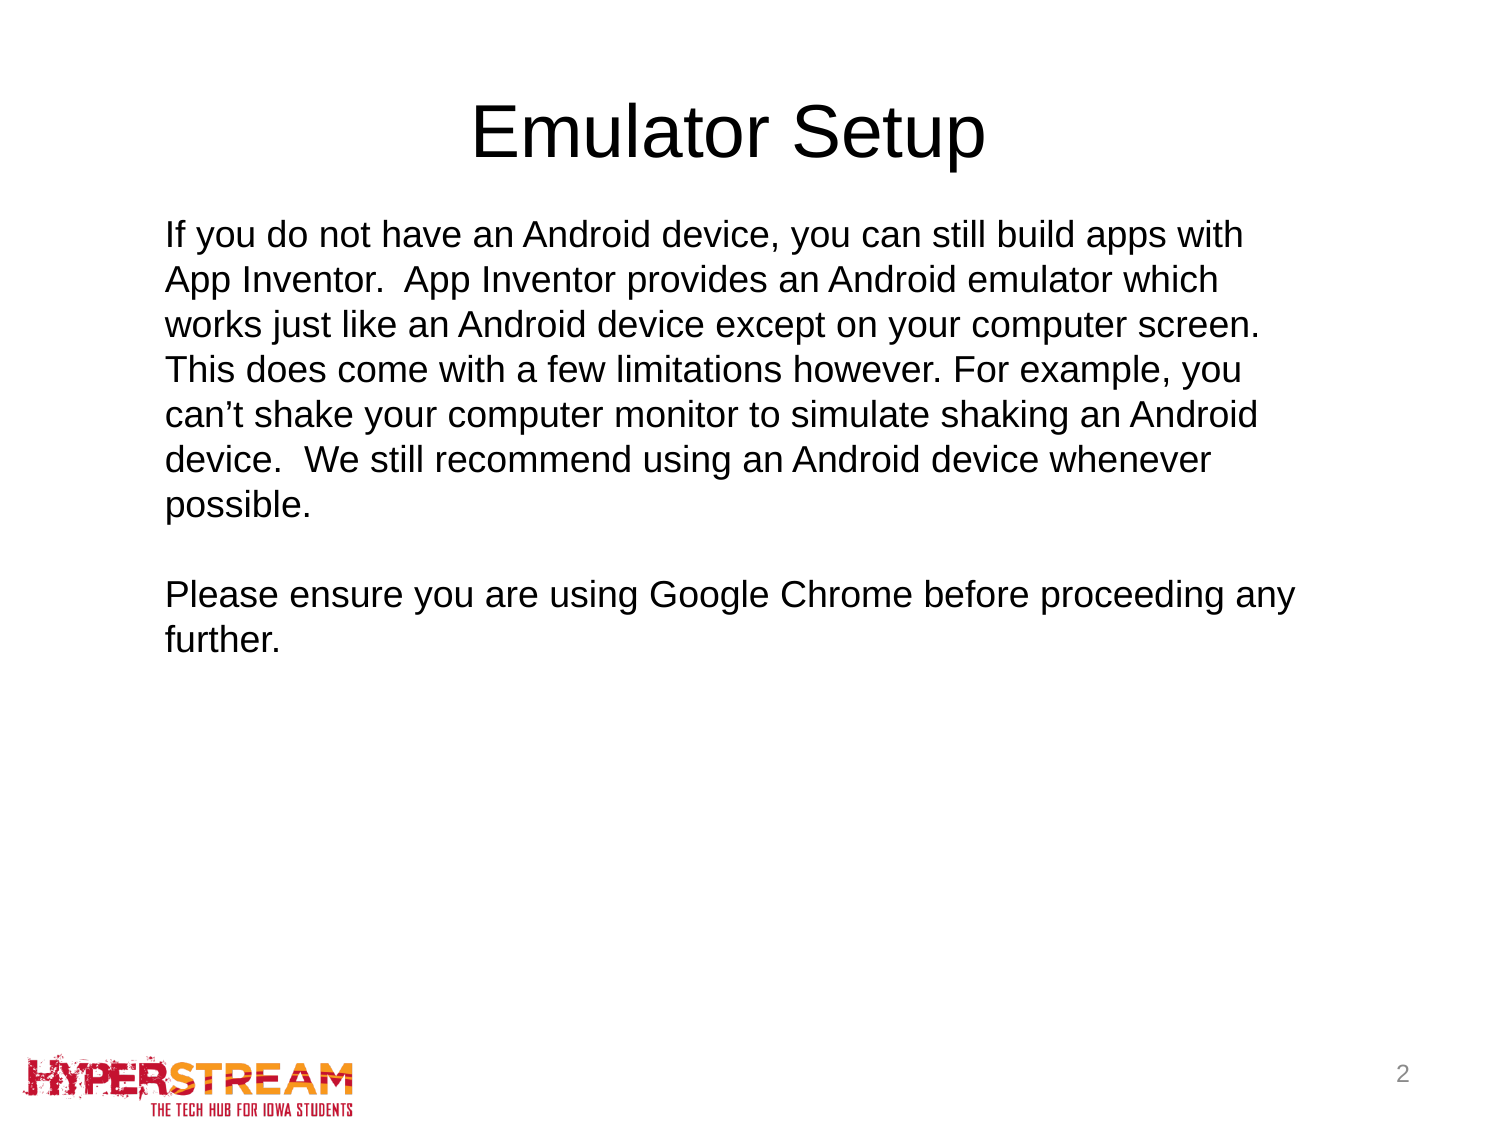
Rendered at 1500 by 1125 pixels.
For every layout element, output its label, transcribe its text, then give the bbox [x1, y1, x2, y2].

slide_number 2 [1074, 1042, 1425, 1103]
picture [12, 1045, 363, 1125]
text_box Emulator Setup [53, 74, 1404, 180]
text_box If you do not have an Android device, you can still build apps with App Inventor. App Inventor provides an Android emulator which works just like an Android device except on your computer screen. This does come with a few limitations however. For example, you can’t shake your computer monitor to simulate shaking an Android device. We still recommend using an Android device whenever possible. Please ensure you are using Google Chrome before proceeding any further. [150, 202, 1313, 668]
